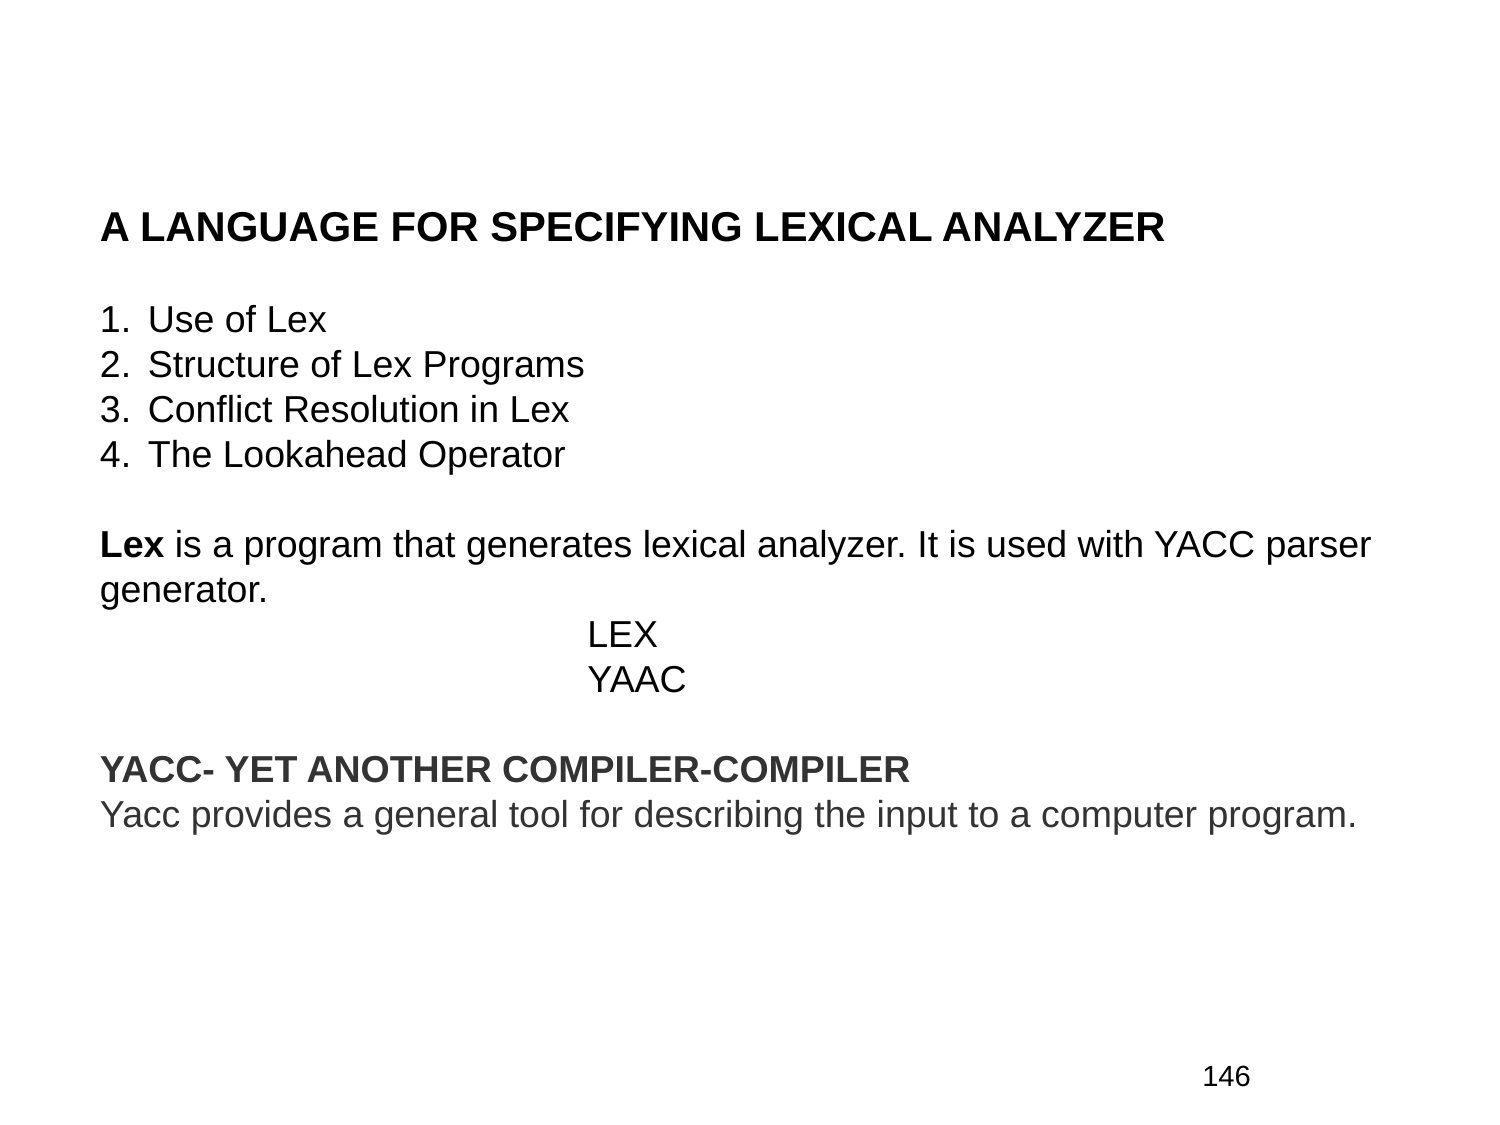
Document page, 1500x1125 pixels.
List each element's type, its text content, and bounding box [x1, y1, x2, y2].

slide_number 146 [1187, 1050, 1500, 1125]
list A LANGUAGE FOR SPECIFYING LEXICAL ANALYZER Use of Lex Structure of Lex Programs Conflict Resolution in Lex The Lookahead Operator Lex is a program that generates lexical analyzer. It is used with YACC parser generator. LEX YAAC YACC- YET ANOTHER COMPILER-COMPILER Yacc provides a general tool for describing the input to a computer program. [62, 200, 1463, 1100]
